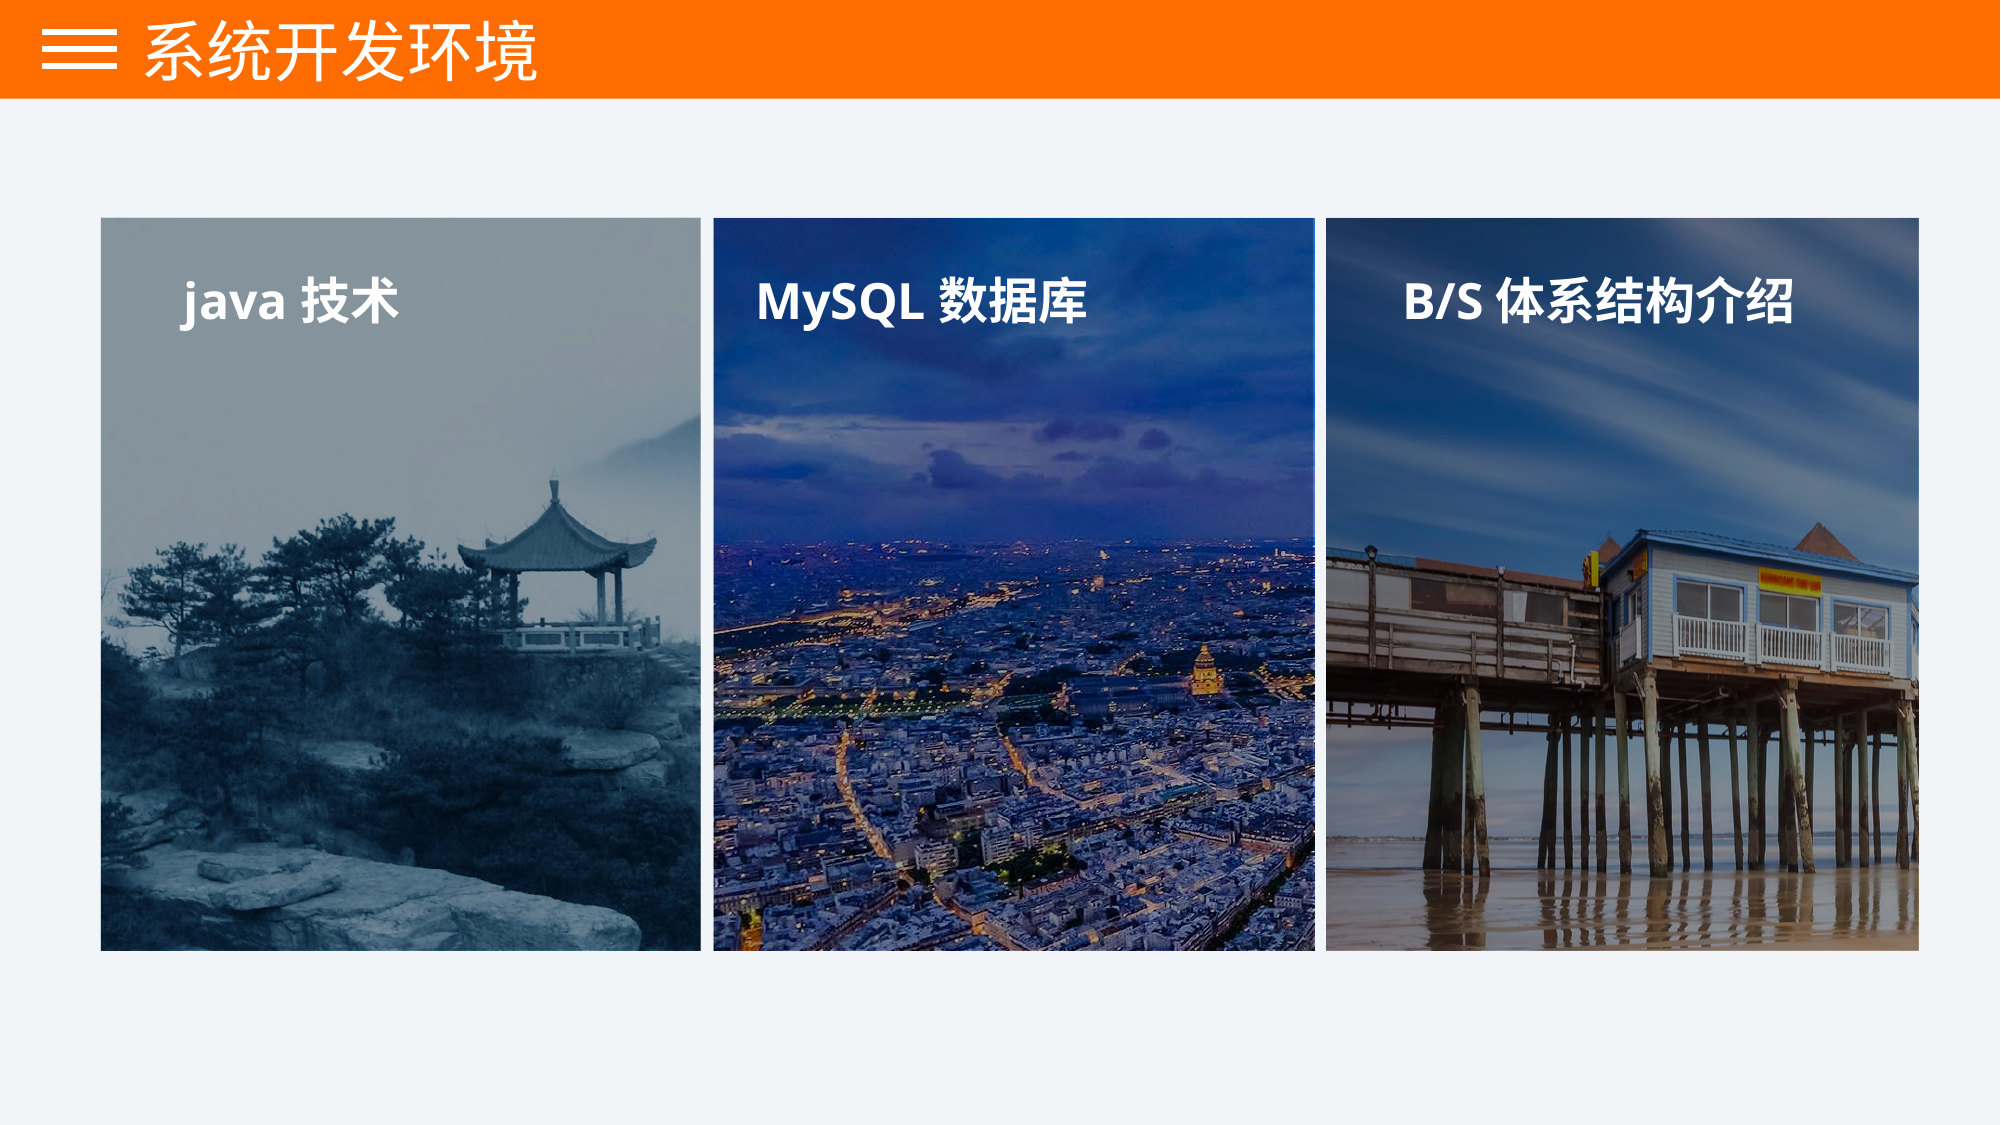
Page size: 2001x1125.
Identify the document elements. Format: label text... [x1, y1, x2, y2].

picture [713, 218, 1316, 951]
picture [1326, 218, 1919, 951]
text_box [42, 32, 118, 67]
text_box [0, 0, 2000, 100]
picture [100, 217, 701, 951]
text_box 系统开发环境 [125, 2, 835, 98]
